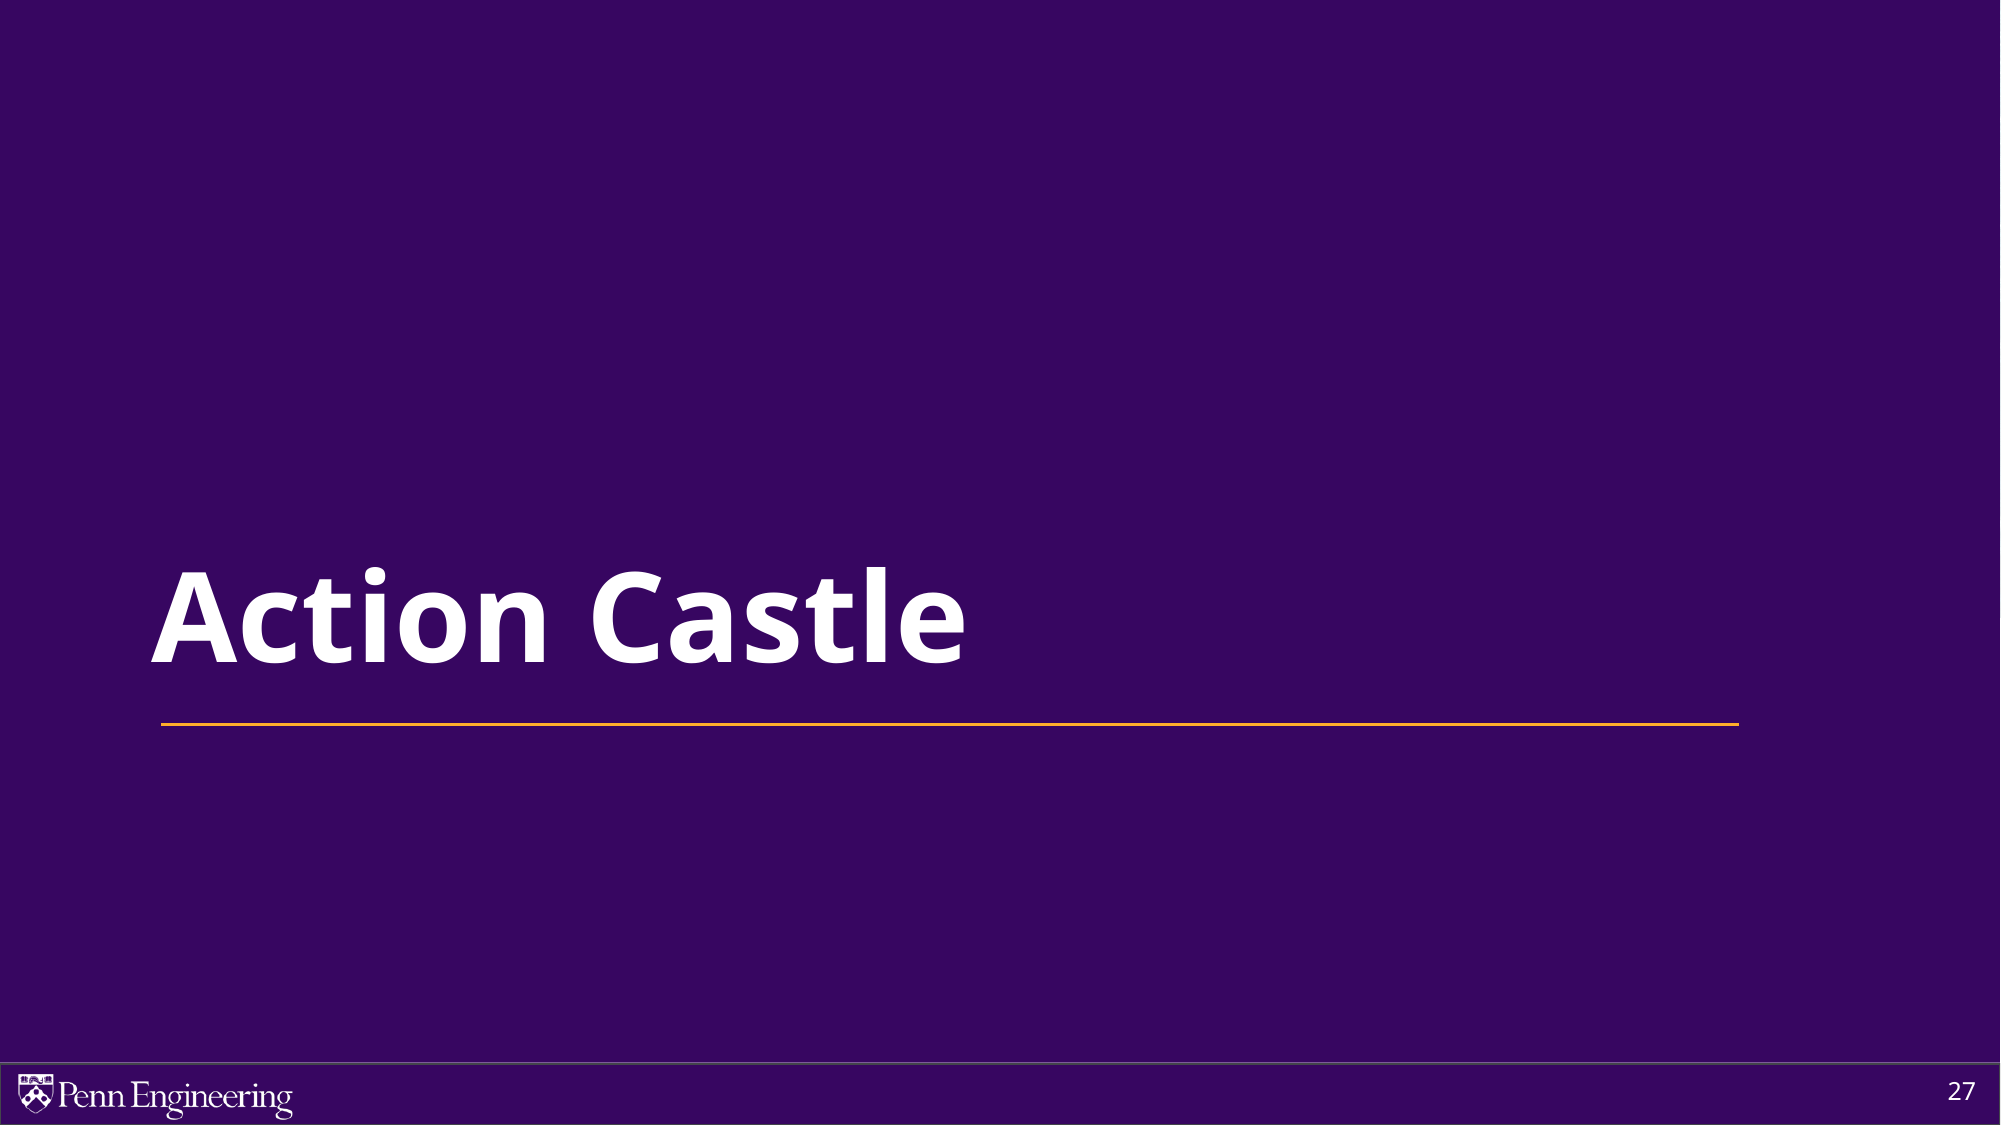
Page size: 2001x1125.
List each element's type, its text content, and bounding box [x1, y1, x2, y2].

text_box [0, 0, 2000, 1063]
slide_number 27 [1541, 1062, 1992, 1123]
title Action Castle [136, 229, 1862, 698]
picture [8, 1066, 301, 1123]
